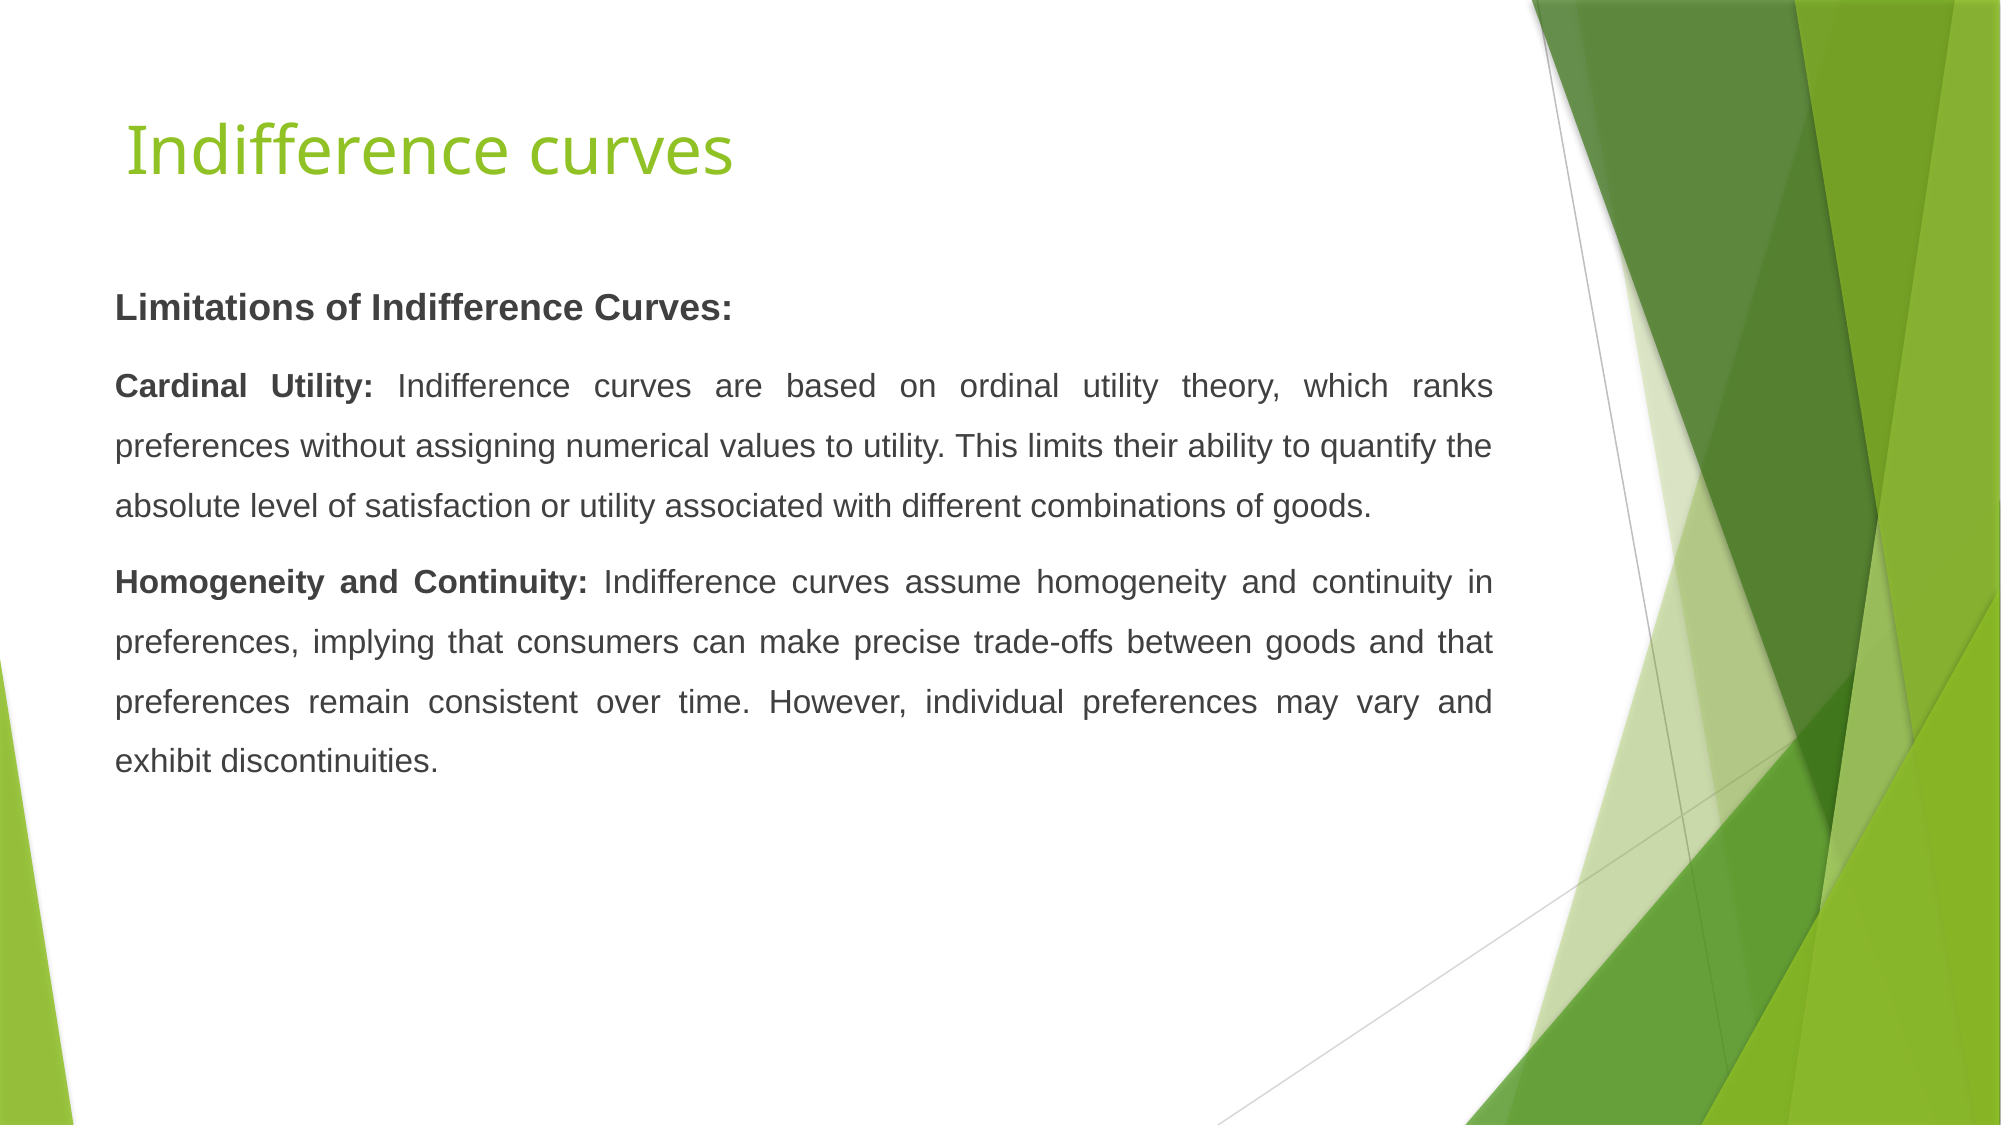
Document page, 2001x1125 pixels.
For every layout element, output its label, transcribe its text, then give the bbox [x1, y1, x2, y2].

title Indifference curves [111, 99, 1522, 197]
list Limitations of Indifference Curves: Cardinal Utility: Indifference curves are based on ordinal utility theory, which ranks preferences without assigning numerical values to utility. This limits their ability to quantify the absolute level of satisfaction or utility associated with different combinations of goods. Homogeneity and Continuity: Indifference curves assume homogeneity and continuity in preferences, implying that consumers can make precise trade-offs between goods and that preferences remain consistent over time. However, individual preferences may vary and exhibit discontinuities. [99, 196, 1511, 931]
